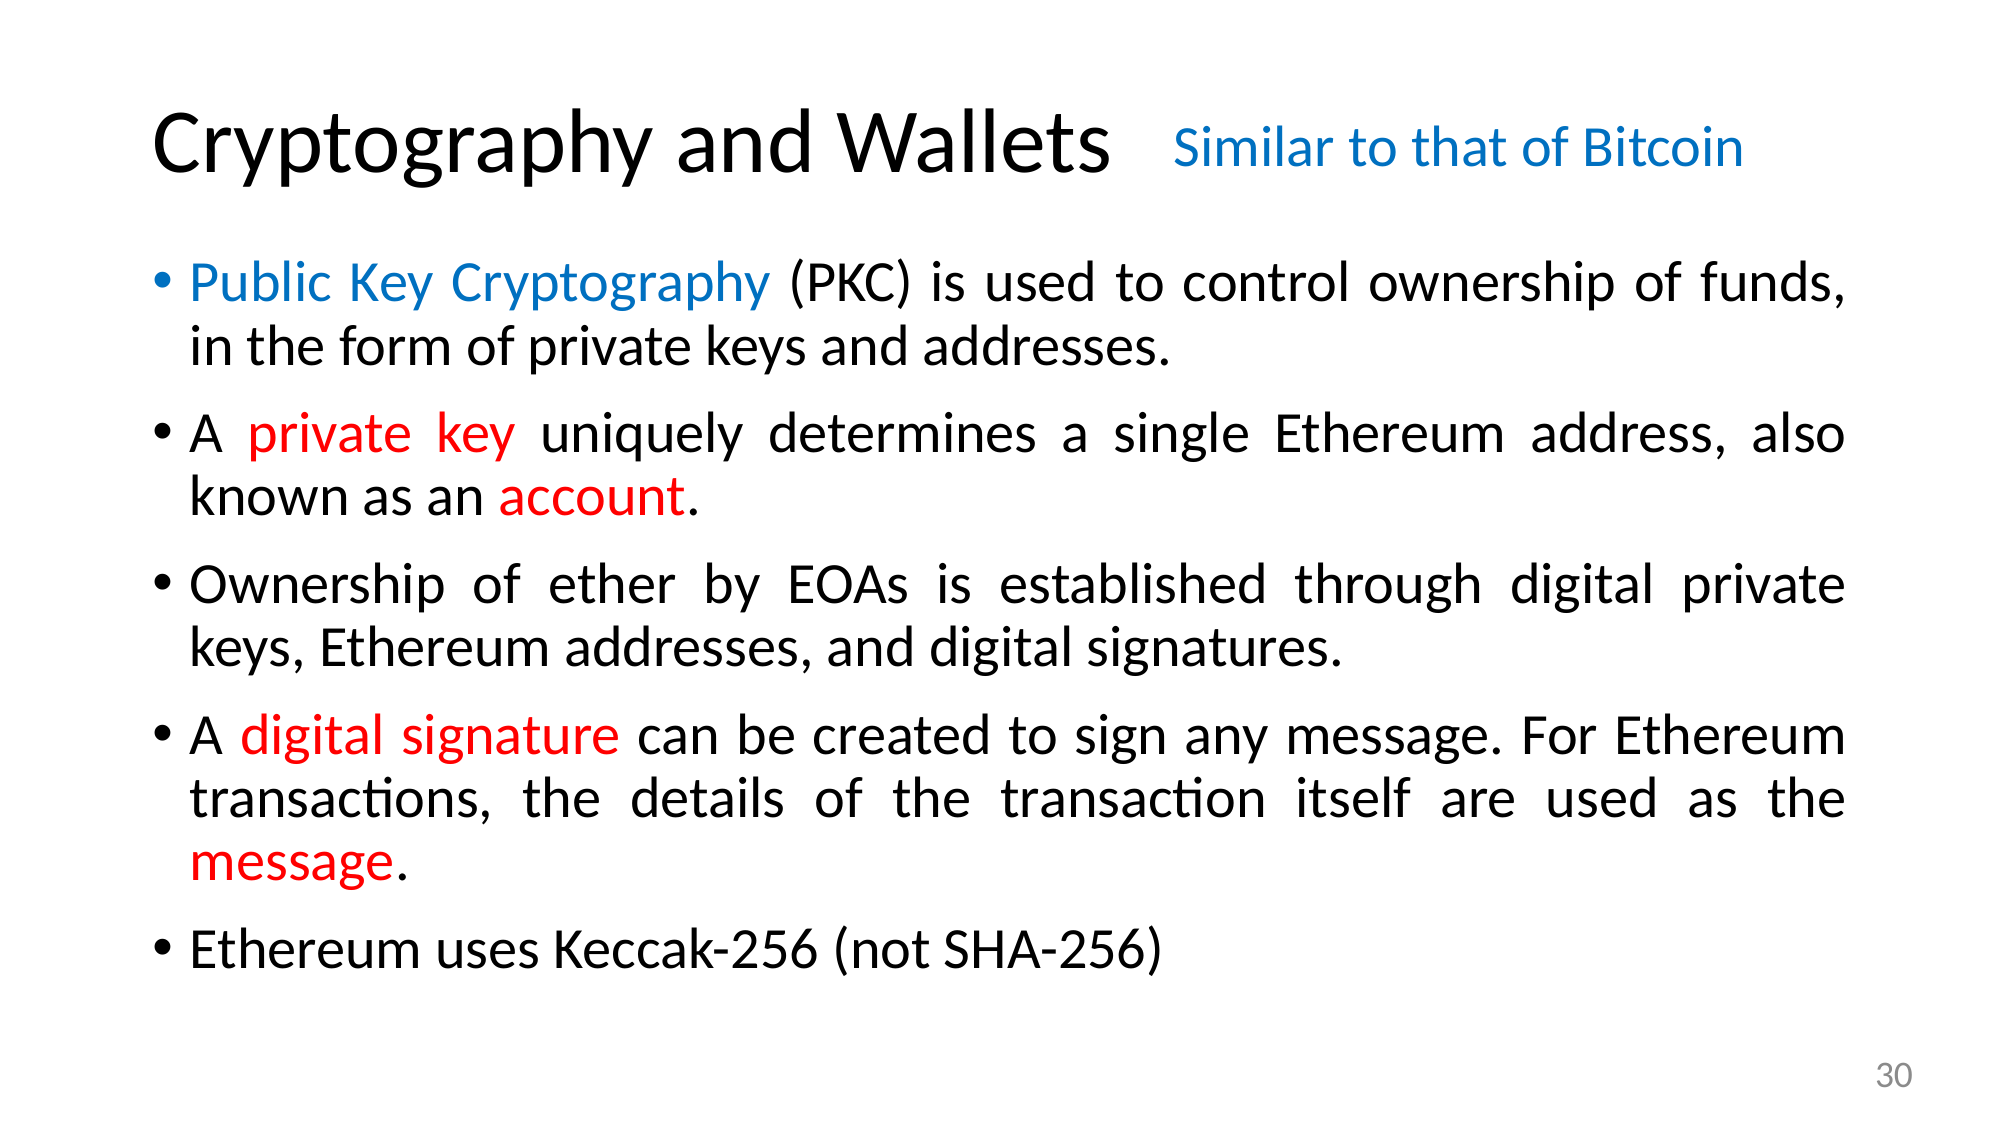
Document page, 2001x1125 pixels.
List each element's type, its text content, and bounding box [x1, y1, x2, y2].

list Public Key Cryptography (PKC) is used to control ownership of funds, in the form of private keys and addresses. A private key uniquely determines a single Ethereum address, also known as an account. Ownership of ether by EOAs is established through digital private keys, Ethereum addresses, and digital signatures. A digital signature can be created to sign any message. For Ethereum transactions, the details of the transaction itself are used as the message. Ethereum uses Keccak-256 (not SHA-256) [137, 244, 1863, 1014]
slide_number 30 [1477, 1042, 1928, 1103]
title Cryptography and Wallets [137, 59, 1863, 227]
text_box Similar to that of Bitcoin [1159, 100, 1780, 186]
